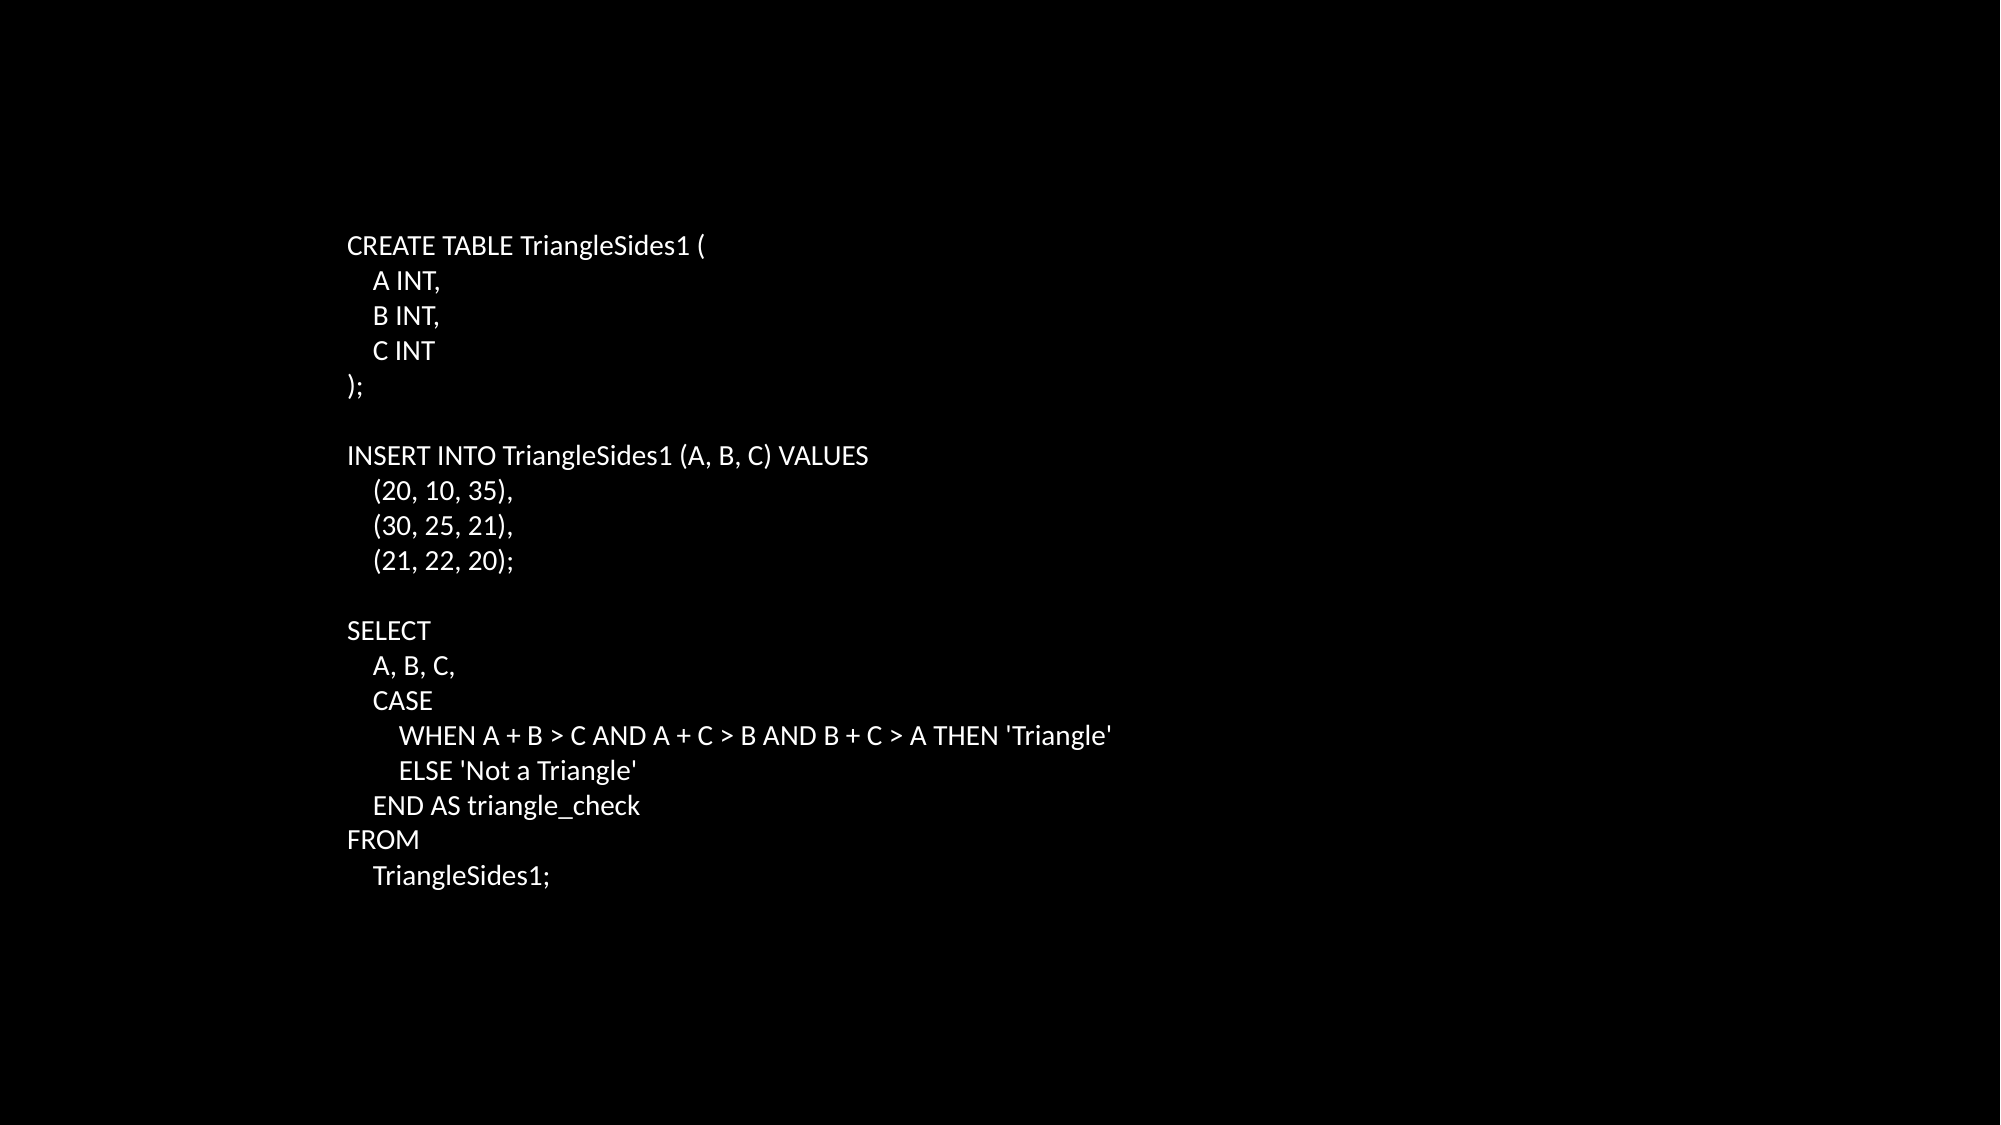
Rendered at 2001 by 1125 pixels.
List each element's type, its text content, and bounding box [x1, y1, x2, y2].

text_box CREATE TABLE TriangleSides1 ( A INT, B INT, C INT ); INSERT INTO TriangleSides1 (A, B, C) VALUES (20, 10, 35), (30, 25, 21), (21, 22, 20); SELECT A, B, C, CASE WHEN A + B > C AND A + C > B AND B + C > A THEN 'Triangle' ELSE 'Not a Triangle' END AS triangle_check FROM TriangleSides1; [332, 219, 1583, 899]
